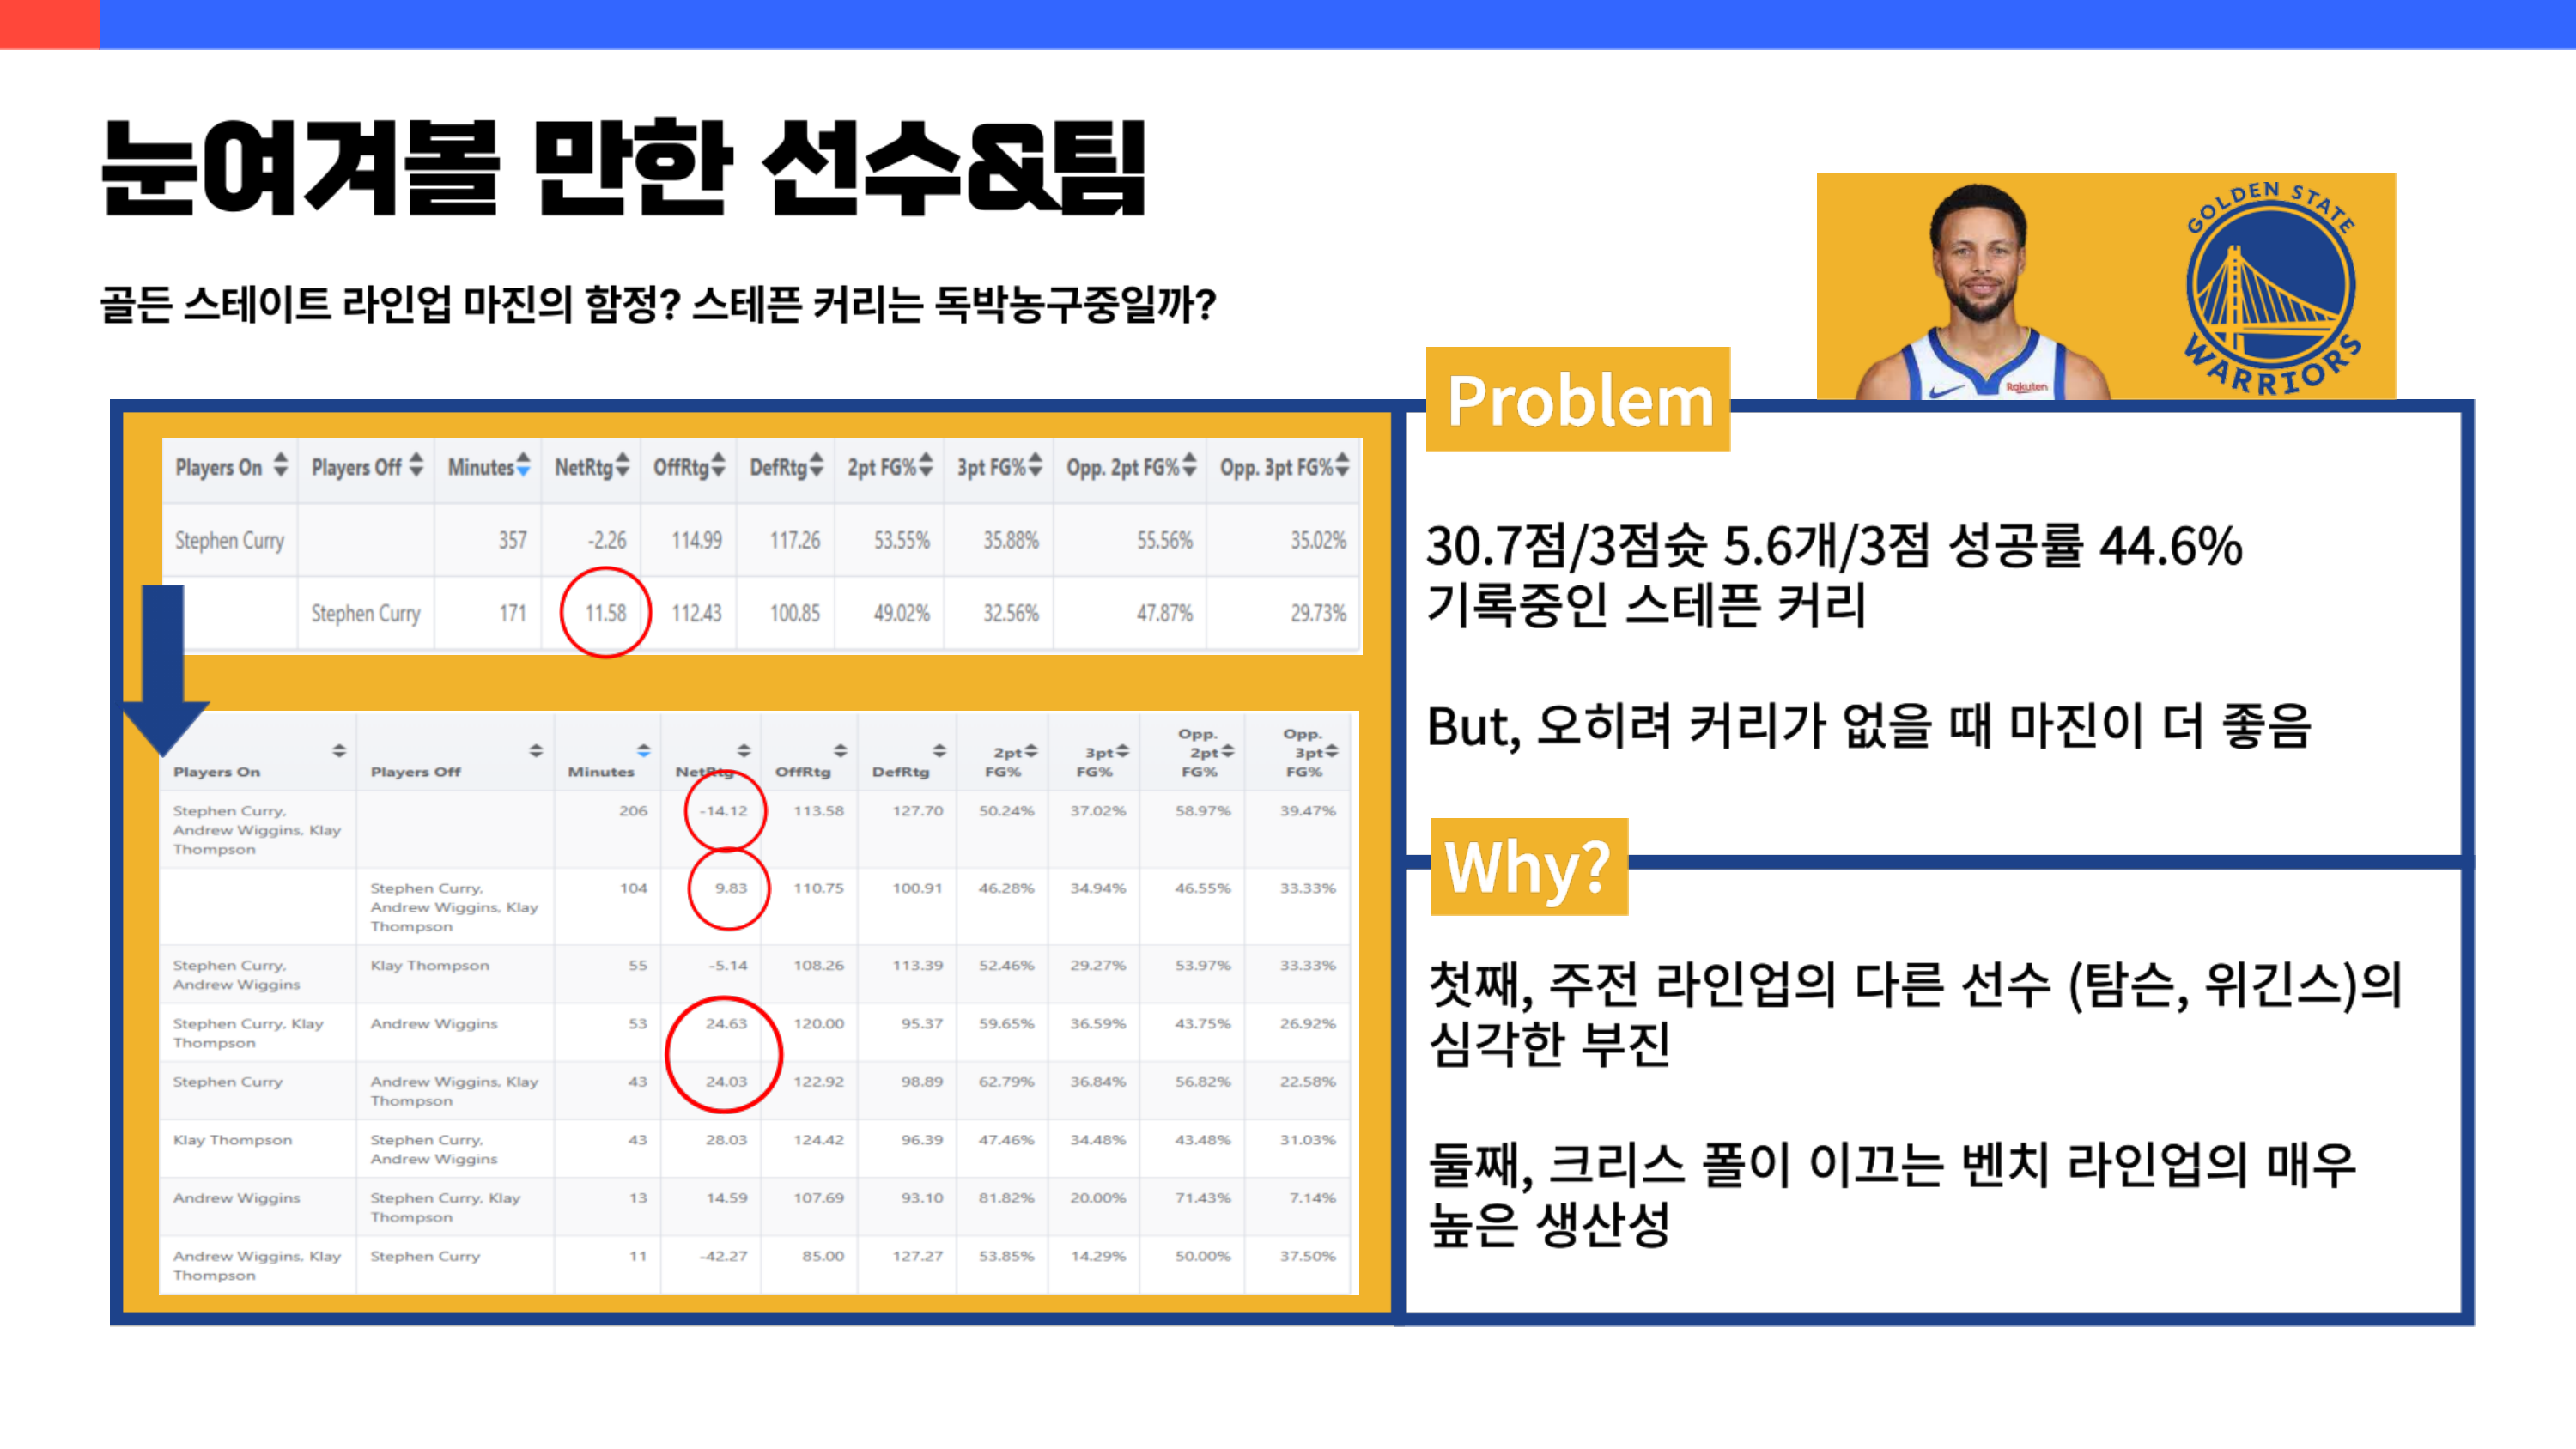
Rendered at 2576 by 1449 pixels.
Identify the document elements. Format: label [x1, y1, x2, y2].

text_box [683, 768, 769, 855]
text_box [162, 438, 1363, 656]
text_box [1817, 173, 2397, 400]
text_box [559, 565, 654, 661]
text_box [1678, 399, 2476, 855]
picture [1409, 313, 2454, 1309]
text_box [76, 622, 250, 720]
text_box [100, 0, 2576, 50]
text_box [687, 858, 773, 933]
text_box [664, 994, 785, 1117]
text_box [109, 399, 1392, 1327]
text_box [0, 0, 100, 50]
text_box [1393, 399, 1419, 854]
text_box [159, 711, 1359, 1295]
text_box [1393, 855, 2476, 1327]
text_box [2184, 182, 2361, 396]
picture [63, 53, 1258, 374]
text_box [1830, 179, 2133, 400]
